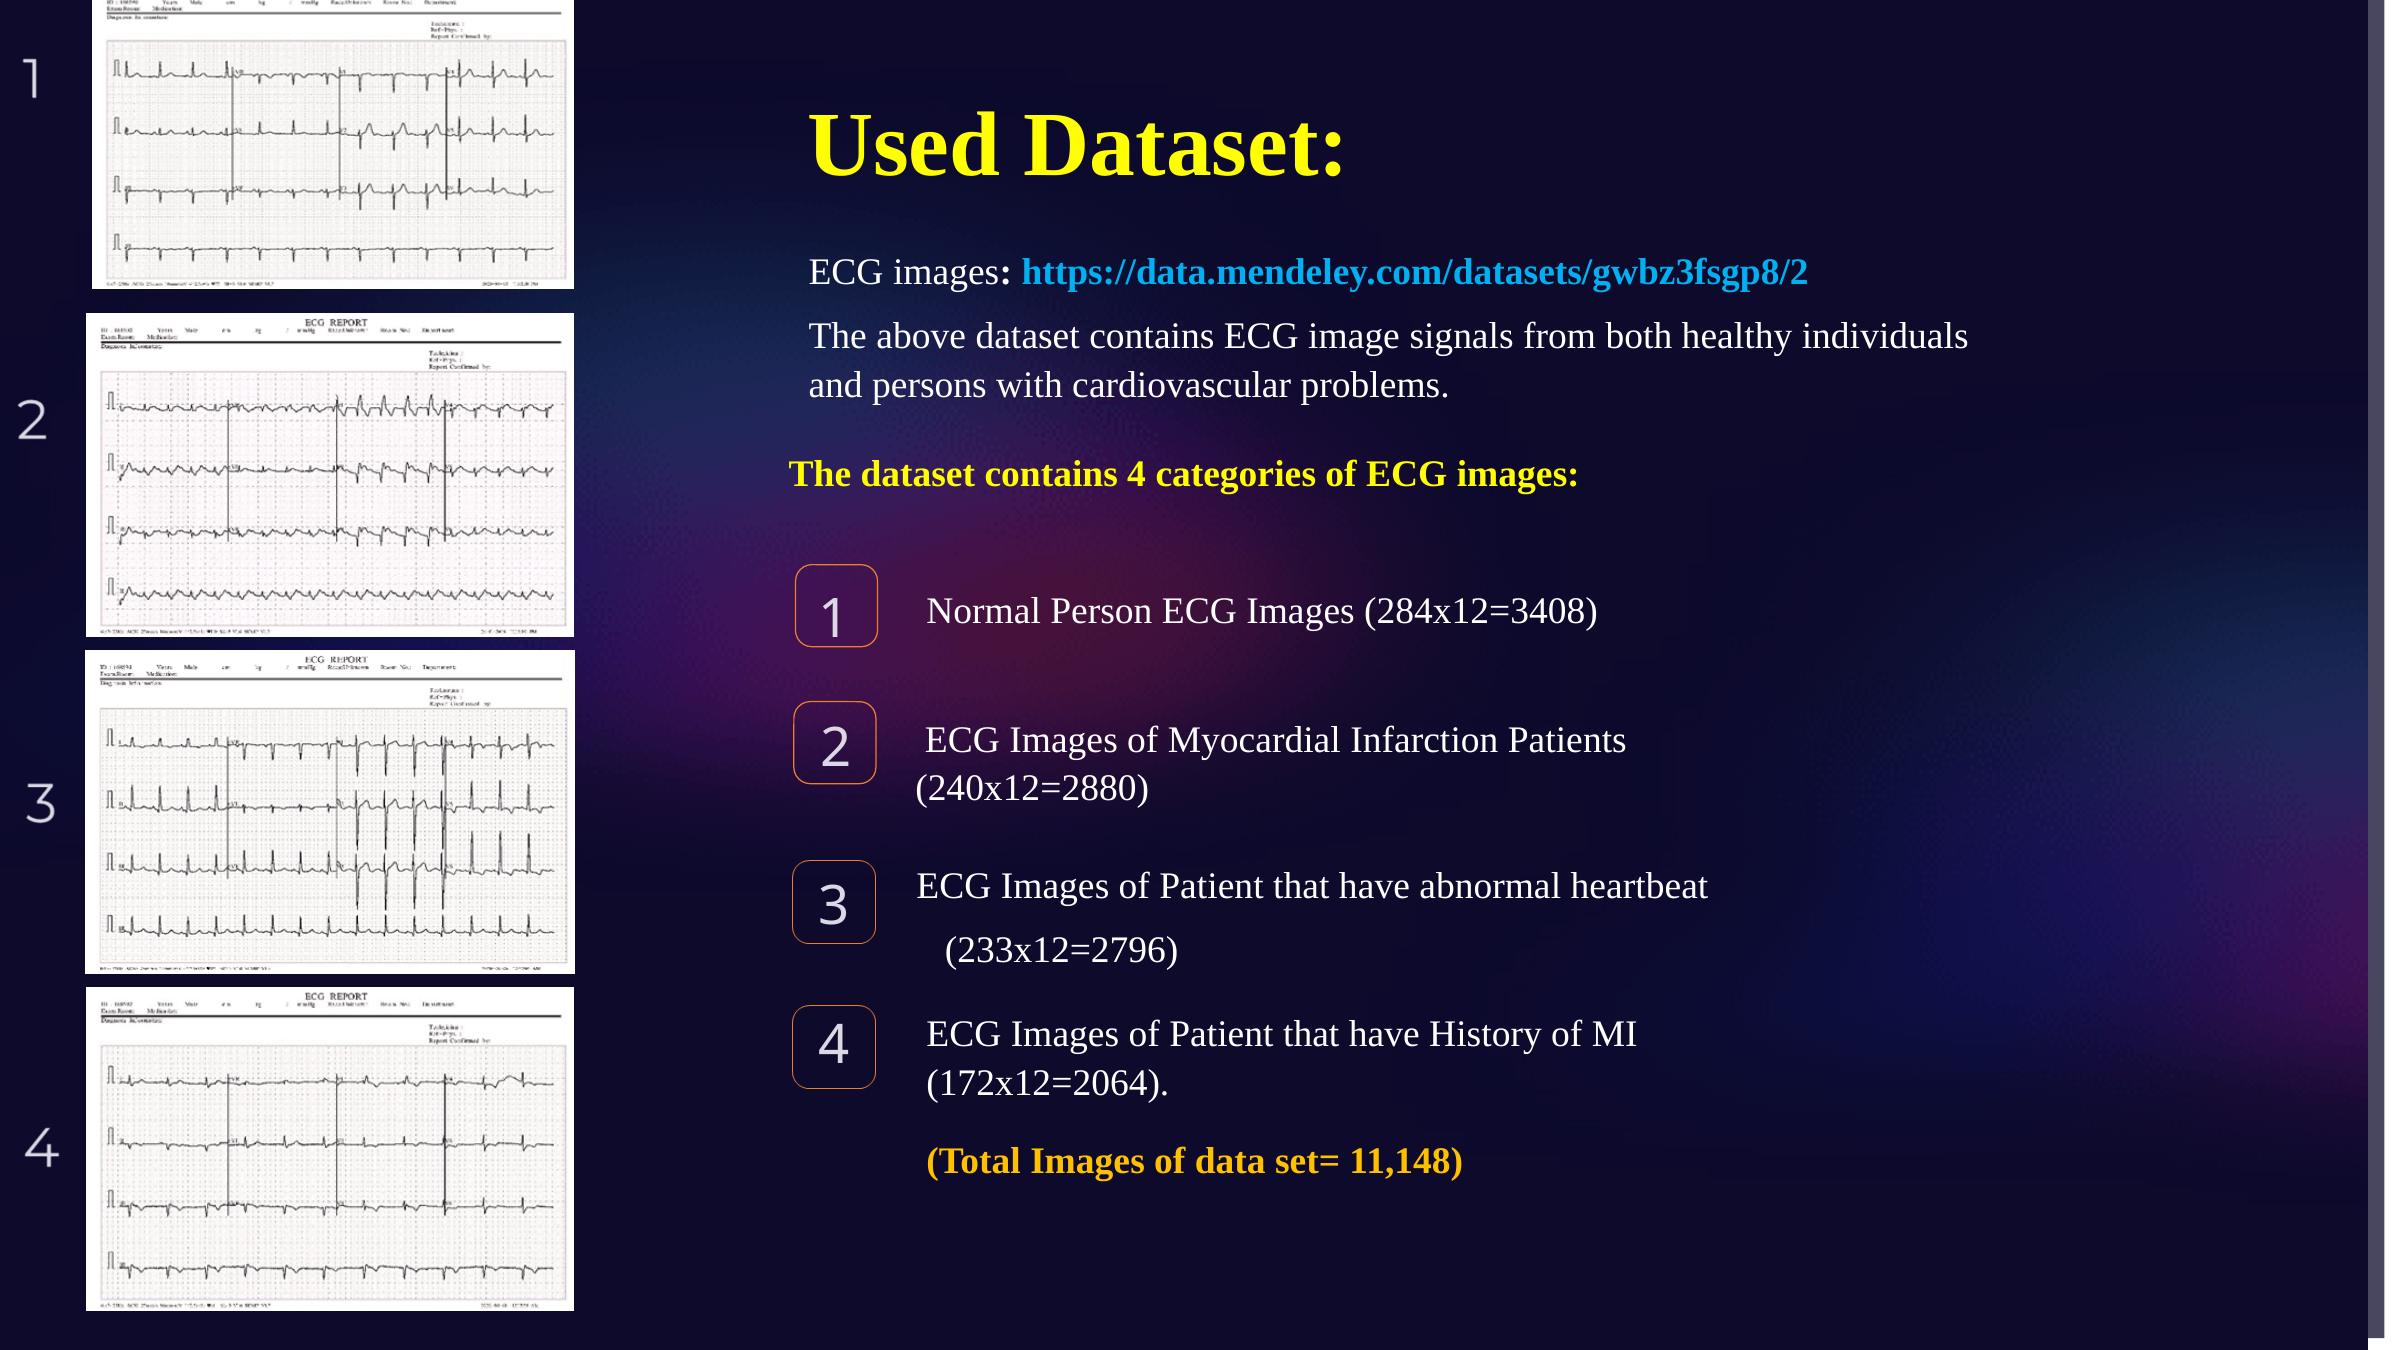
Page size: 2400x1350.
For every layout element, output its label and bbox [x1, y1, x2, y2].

picture [0, 0, 2368, 1350]
text_box [2368, 0, 2385, 1339]
